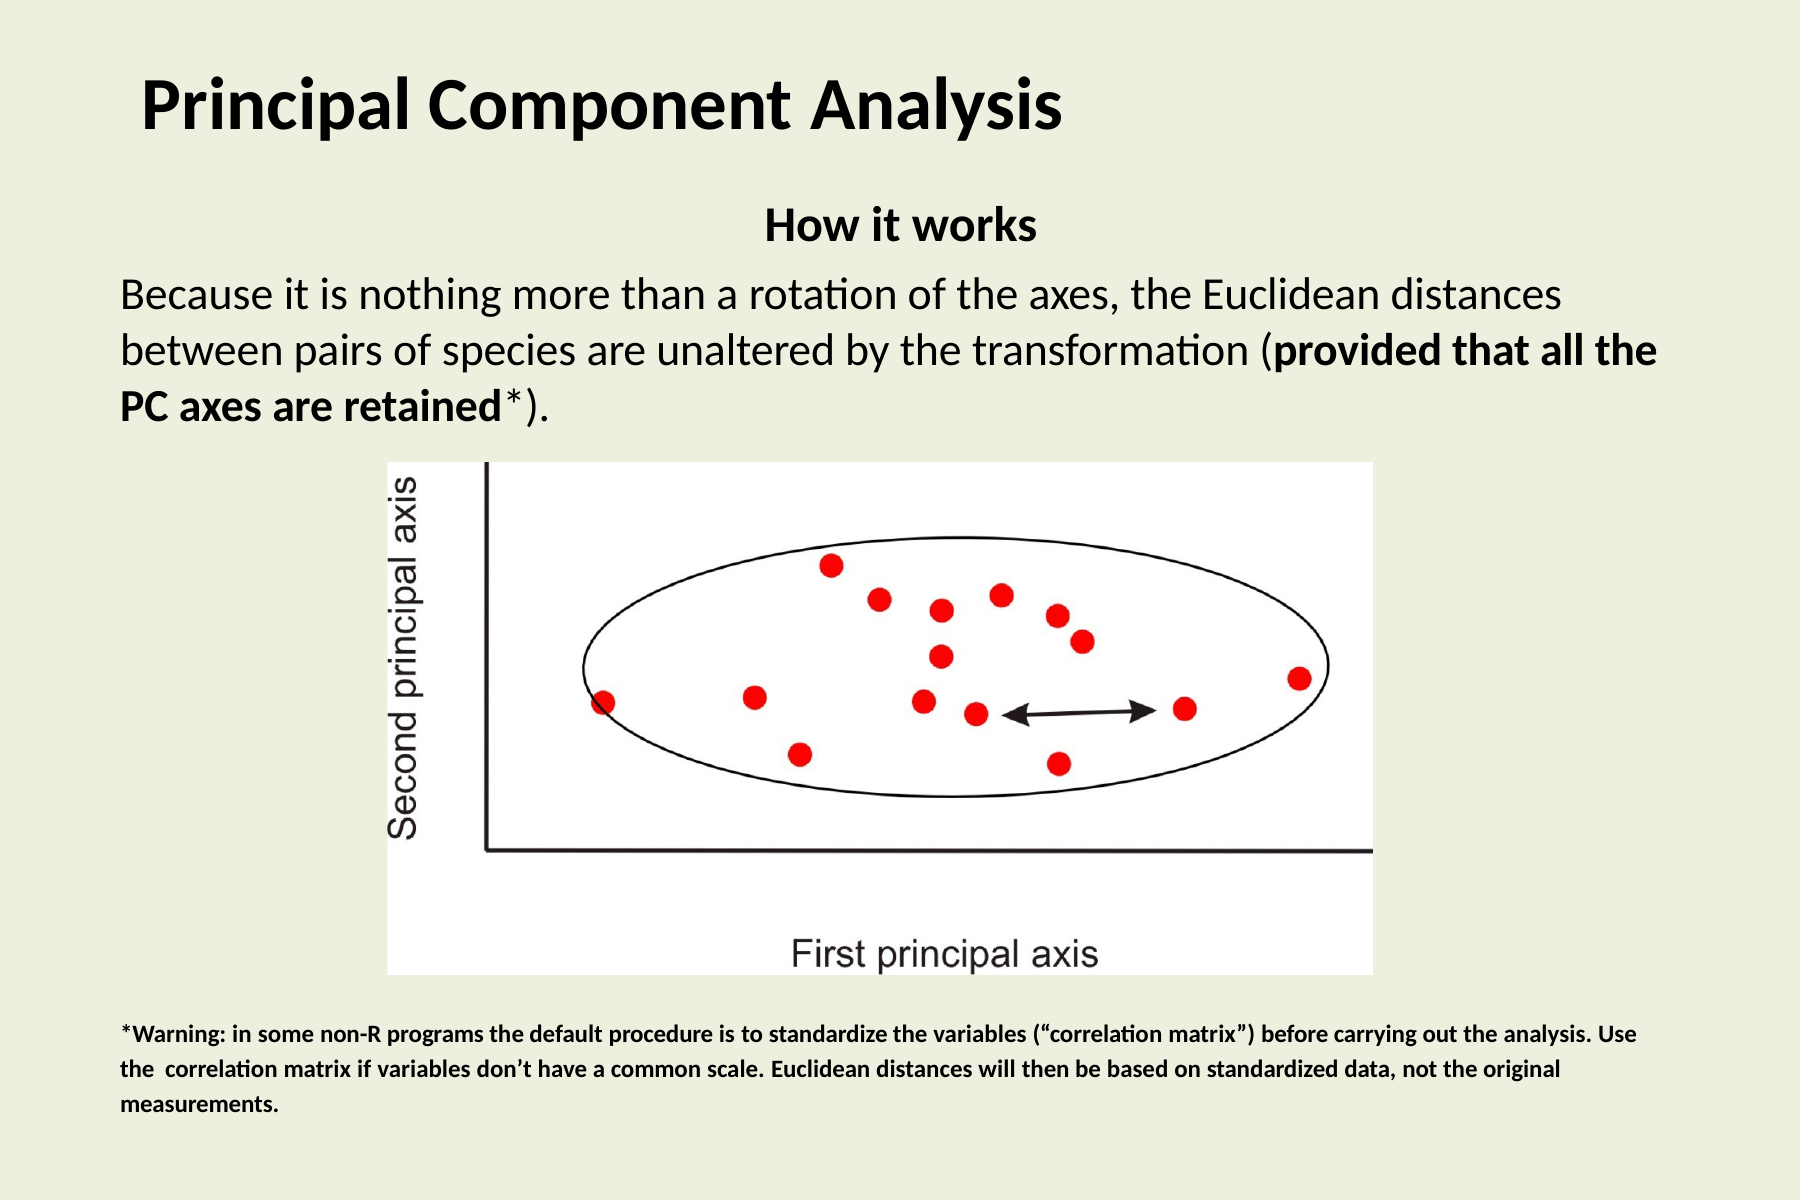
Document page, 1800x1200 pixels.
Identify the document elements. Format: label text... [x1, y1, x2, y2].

text_box [387, 462, 1373, 975]
text_box Because it is nothing more than a rotation of the axes, the Euclidean distances between pairs of species are unaltered by the transformation (provided that all the PC axes are retained*). [117, 262, 1669, 431]
text_box Principal Component Analysis [124, 47, 1188, 152]
text_box *Warning: in some non-R programs the default procedure is to standardize the variables (“correlation matrix”) before carrying out the analysis. Use the correlation matrix if variables don’t have a common scale. Euclidean distances will then be based on standardized data, not the original measurements. [117, 1011, 1660, 1118]
text_box How it works [593, 189, 1206, 252]
